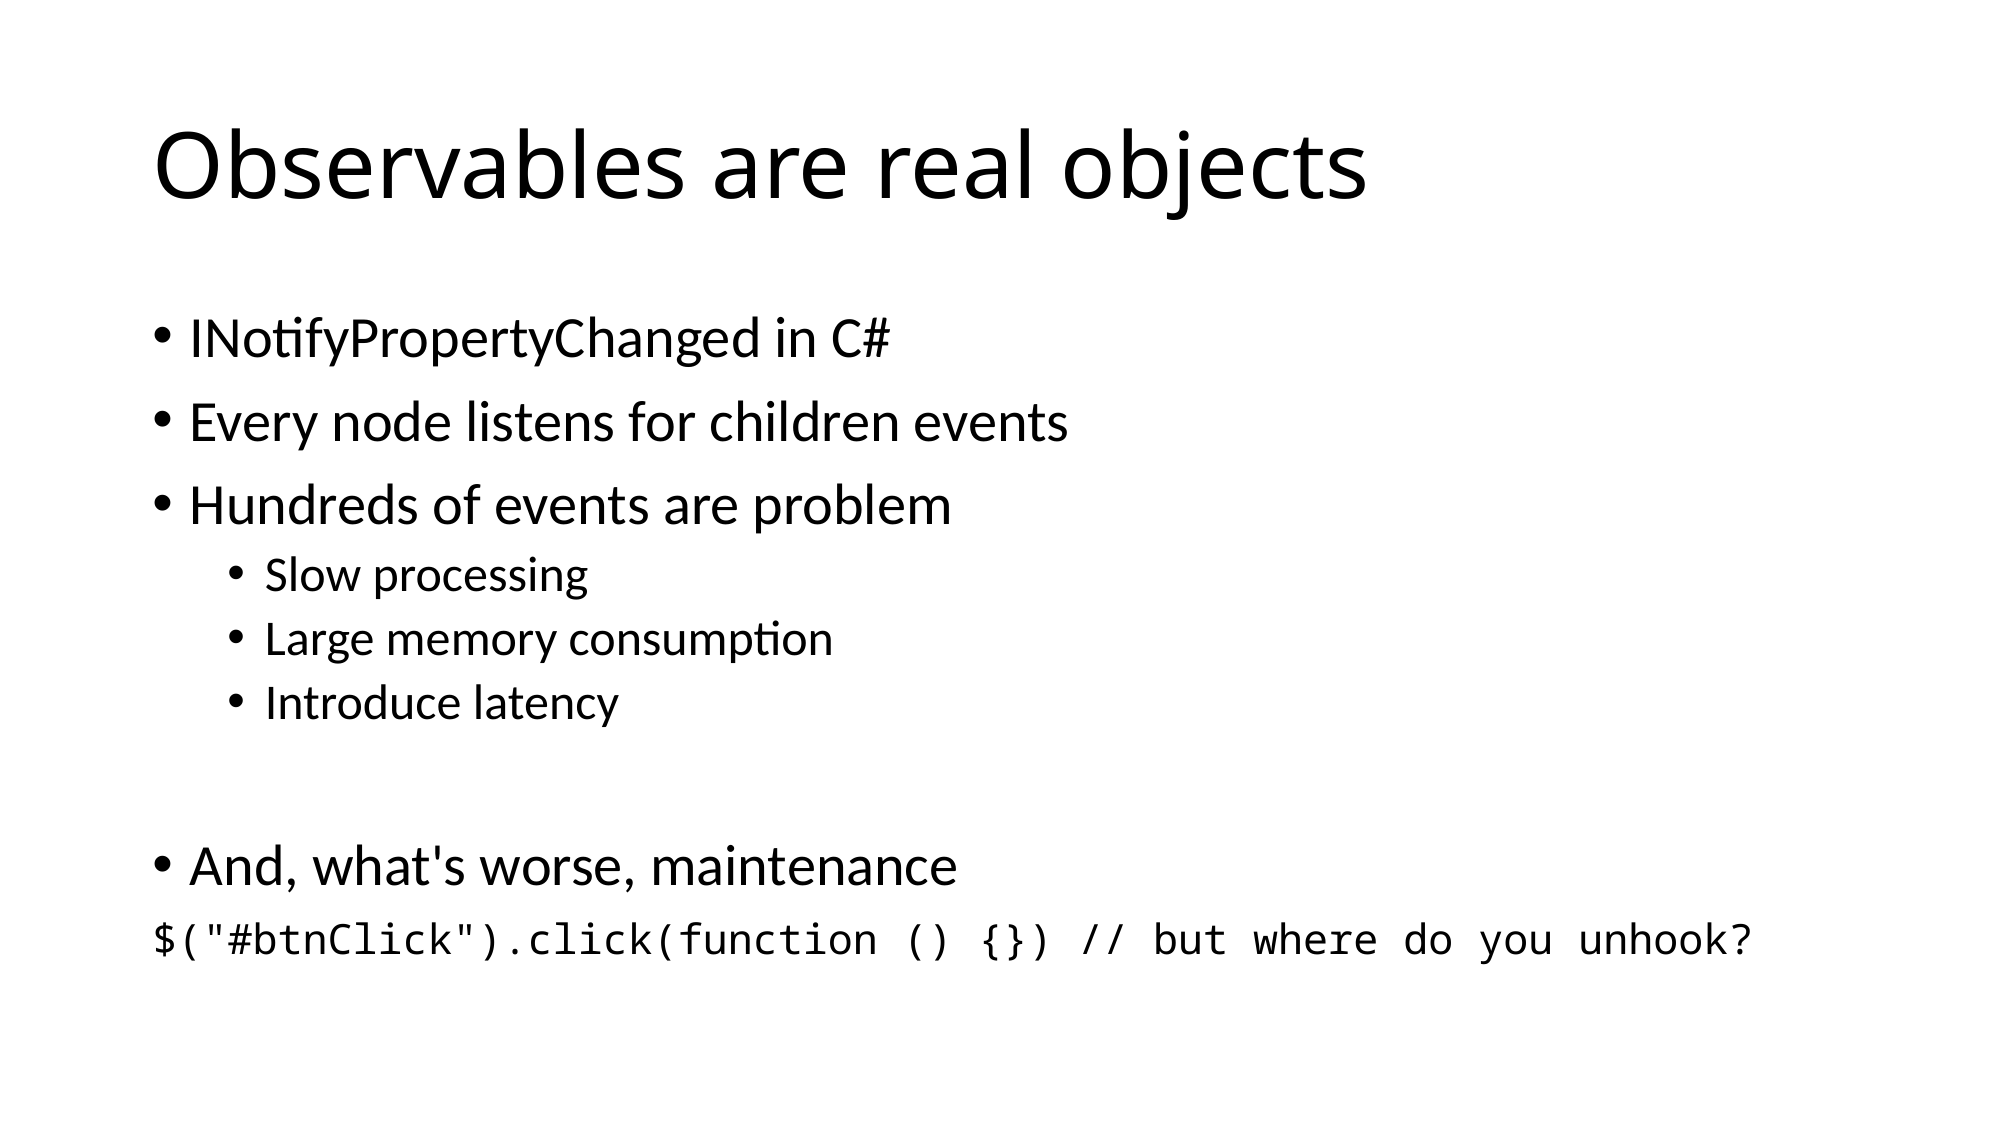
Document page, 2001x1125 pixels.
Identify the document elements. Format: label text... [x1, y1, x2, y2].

title Observables are real objects [137, 59, 1863, 278]
list INotifyPropertyChanged in C# Every node listens for children events Hundreds of events are problem Slow processing Large memory consumption Introduce latency And, what's worse, maintenance $("#btnClick").click(function () {}) // but where do you unhook? [137, 299, 1863, 1014]
